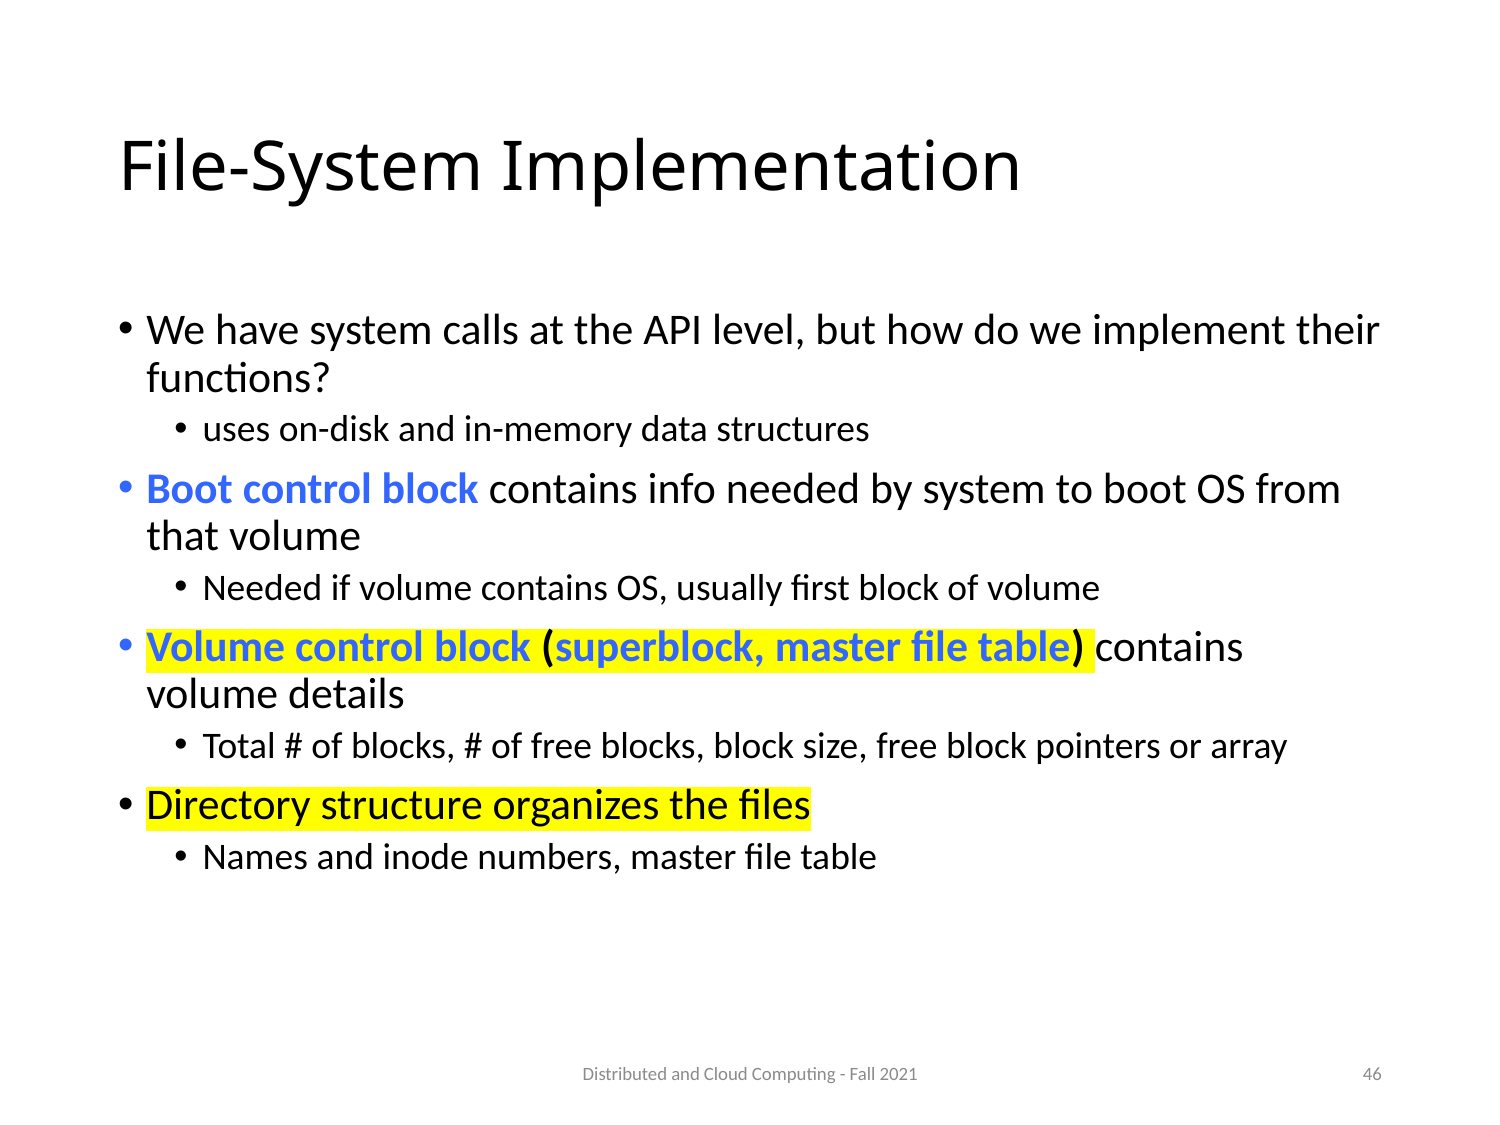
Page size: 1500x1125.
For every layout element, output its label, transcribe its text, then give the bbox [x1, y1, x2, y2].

footer Distributed and Cloud Computing - Fall 2021 [496, 1042, 1004, 1103]
slide_number 46 [1059, 1042, 1397, 1103]
list We have system calls at the API level, but how do we implement their functions? uses on-disk and in-memory data structures Boot control block contains info needed by system to boot OS from that volume Needed if volume contains OS, usually first block of volume Volume control block (superblock, master file table) contains volume details Total # of blocks, # of free blocks, block size, free block pointers or array Directory structure organizes the files Names and inode numbers, master file table [103, 299, 1397, 1014]
title File-System Implementation [103, 59, 1397, 278]
